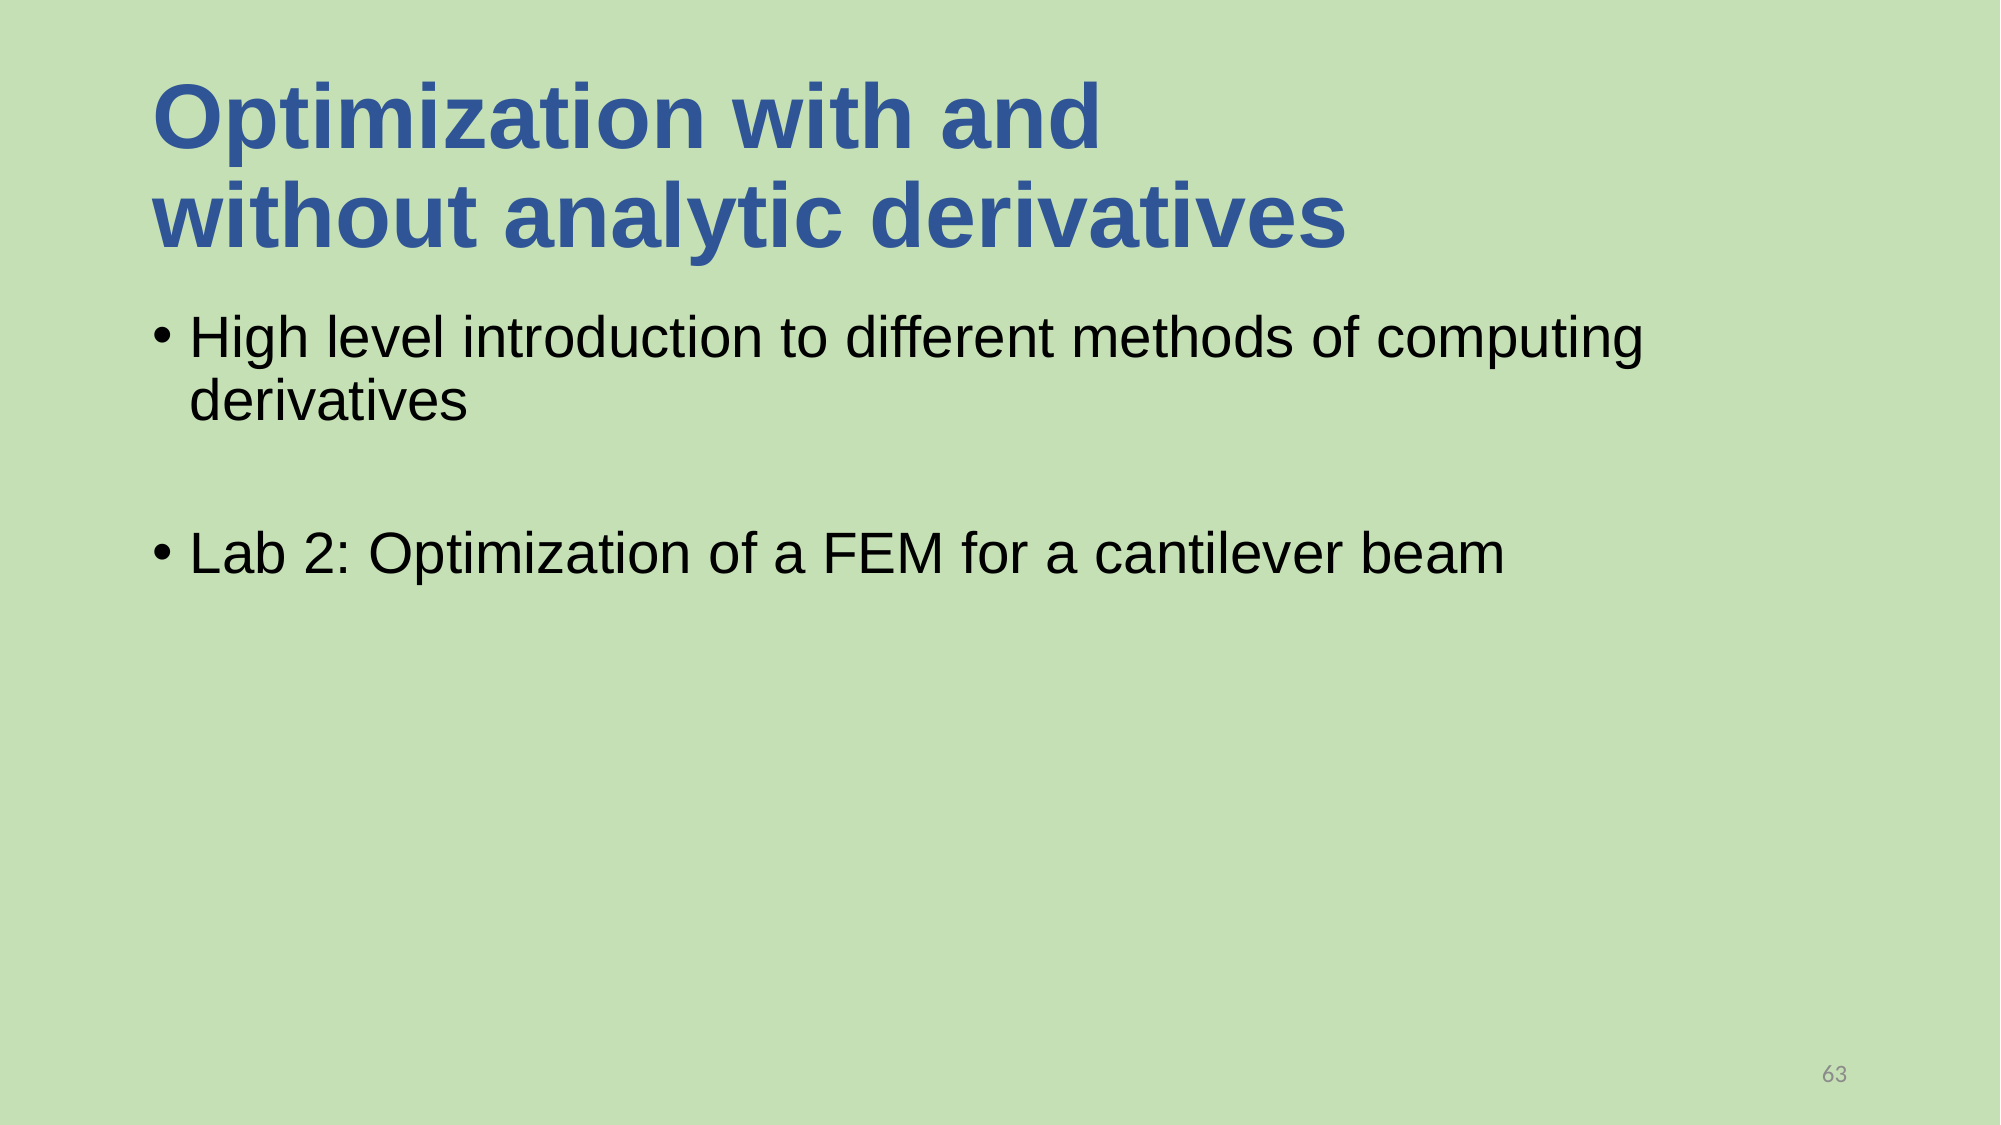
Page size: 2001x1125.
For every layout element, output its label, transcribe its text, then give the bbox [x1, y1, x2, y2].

slide_number 63 [1412, 1042, 1863, 1103]
title Optimization with and without analytic derivatives [137, 59, 1863, 278]
list High level introduction to different methods of computing derivatives Lab 2: Optimization of a FEM for a cantilever beam [137, 299, 1863, 1014]
